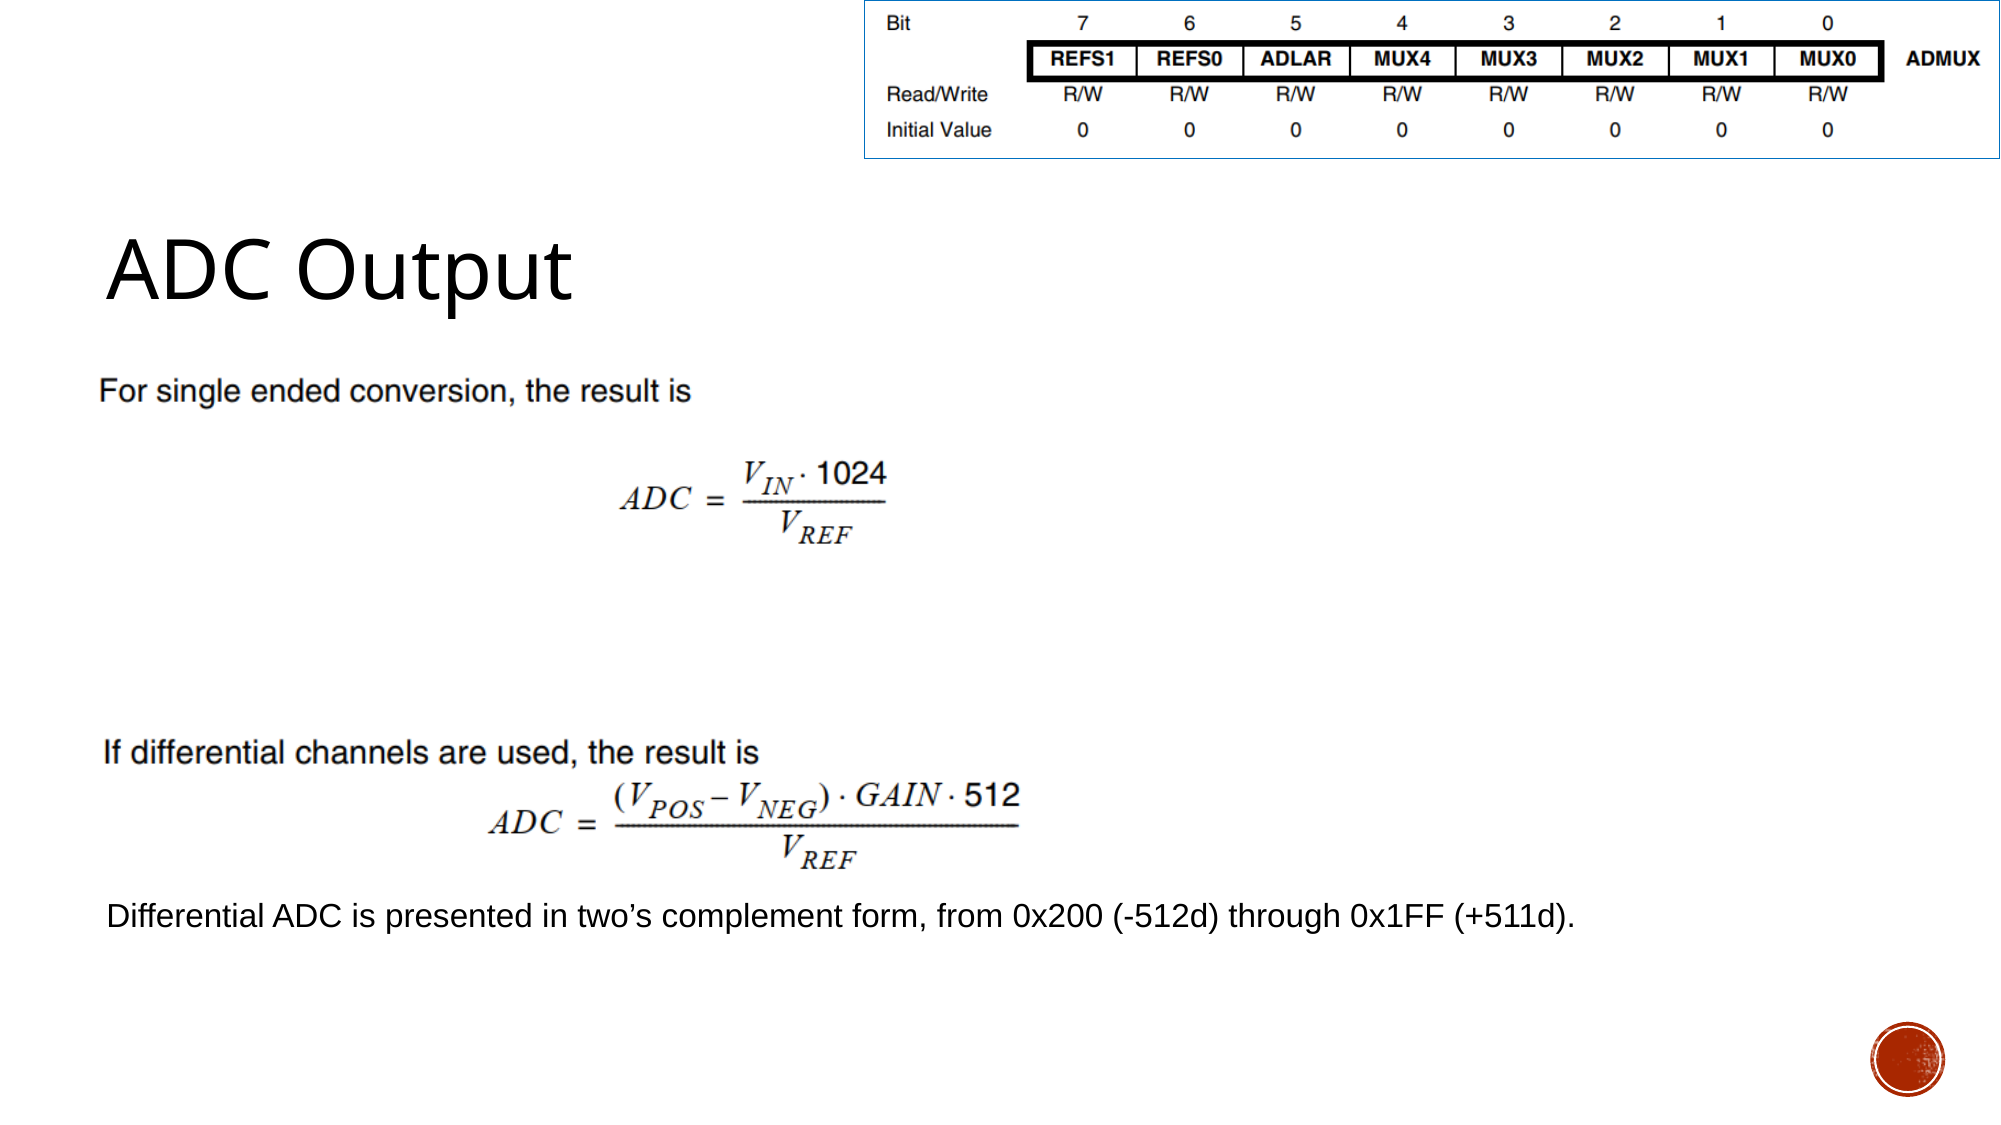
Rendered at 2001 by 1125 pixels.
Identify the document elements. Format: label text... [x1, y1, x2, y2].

picture [864, 0, 2000, 159]
picture [91, 370, 974, 569]
picture [1870, 1021, 1946, 1097]
title ADC Output [91, 198, 1742, 347]
picture [91, 720, 1053, 881]
text_box Differential ADC is presented in two’s complement form, from 0x200 (-512d) through 0x1FF (+511d). [91, 887, 1608, 942]
